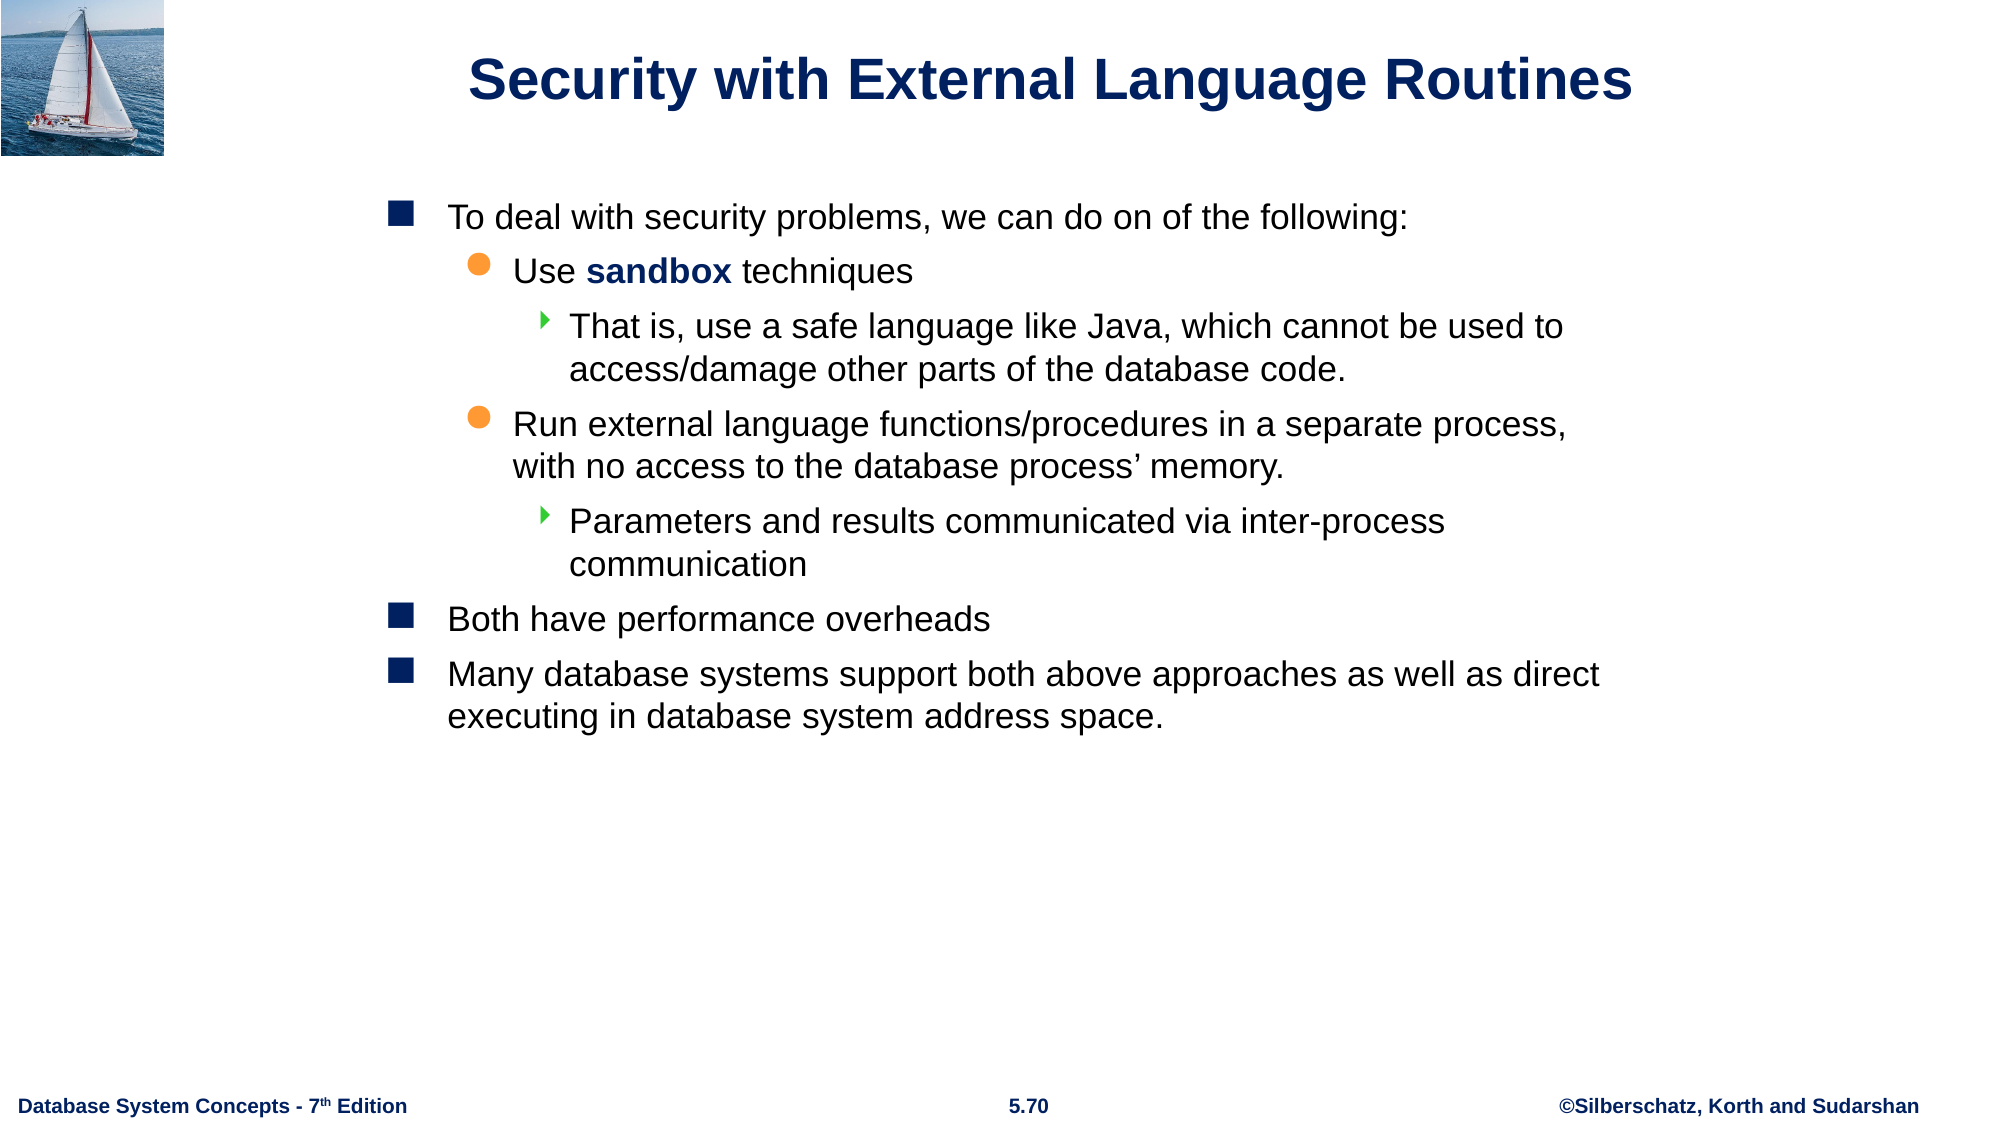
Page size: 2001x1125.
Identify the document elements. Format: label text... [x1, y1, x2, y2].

title Security with External Language Routines [167, 18, 1935, 120]
list To deal with security problems, we can do on of the following: Use sandbox techniques That is, use a safe language like Java, which cannot be used to access/damage other parts of the database code. Run external language functions/procedures in a separate process, with no access to the database process’ memory. Parameters and results communicated via inter-process communication Both have performance overheads Many database systems support both above approaches as well as direct executing in database system address space. [376, 186, 1651, 991]
picture [1, 0, 164, 156]
